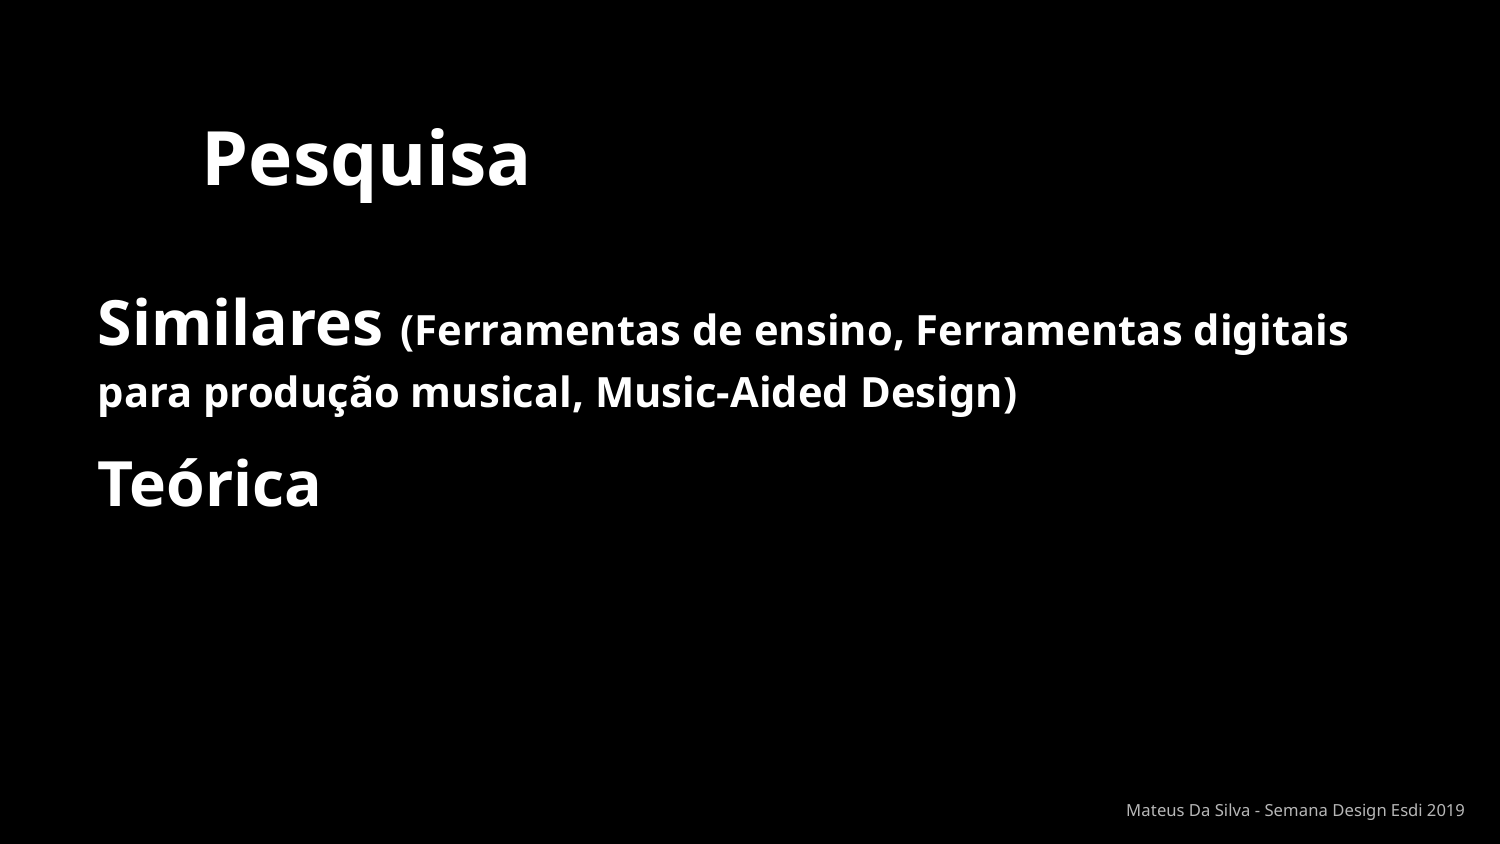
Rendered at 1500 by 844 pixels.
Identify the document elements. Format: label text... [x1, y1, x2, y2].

text_box 🔬 [82, 82, 283, 242]
text_box Pesquisa [283, 82, 1108, 208]
text_box Mateus Da Silva - Semana Design Esdi 2019 [1111, 785, 1500, 831]
text_box Similares (Ferramentas de ensino, Ferramentas digitais para produção musical, Music-Aided Design) Teórica [82, 257, 1402, 525]
